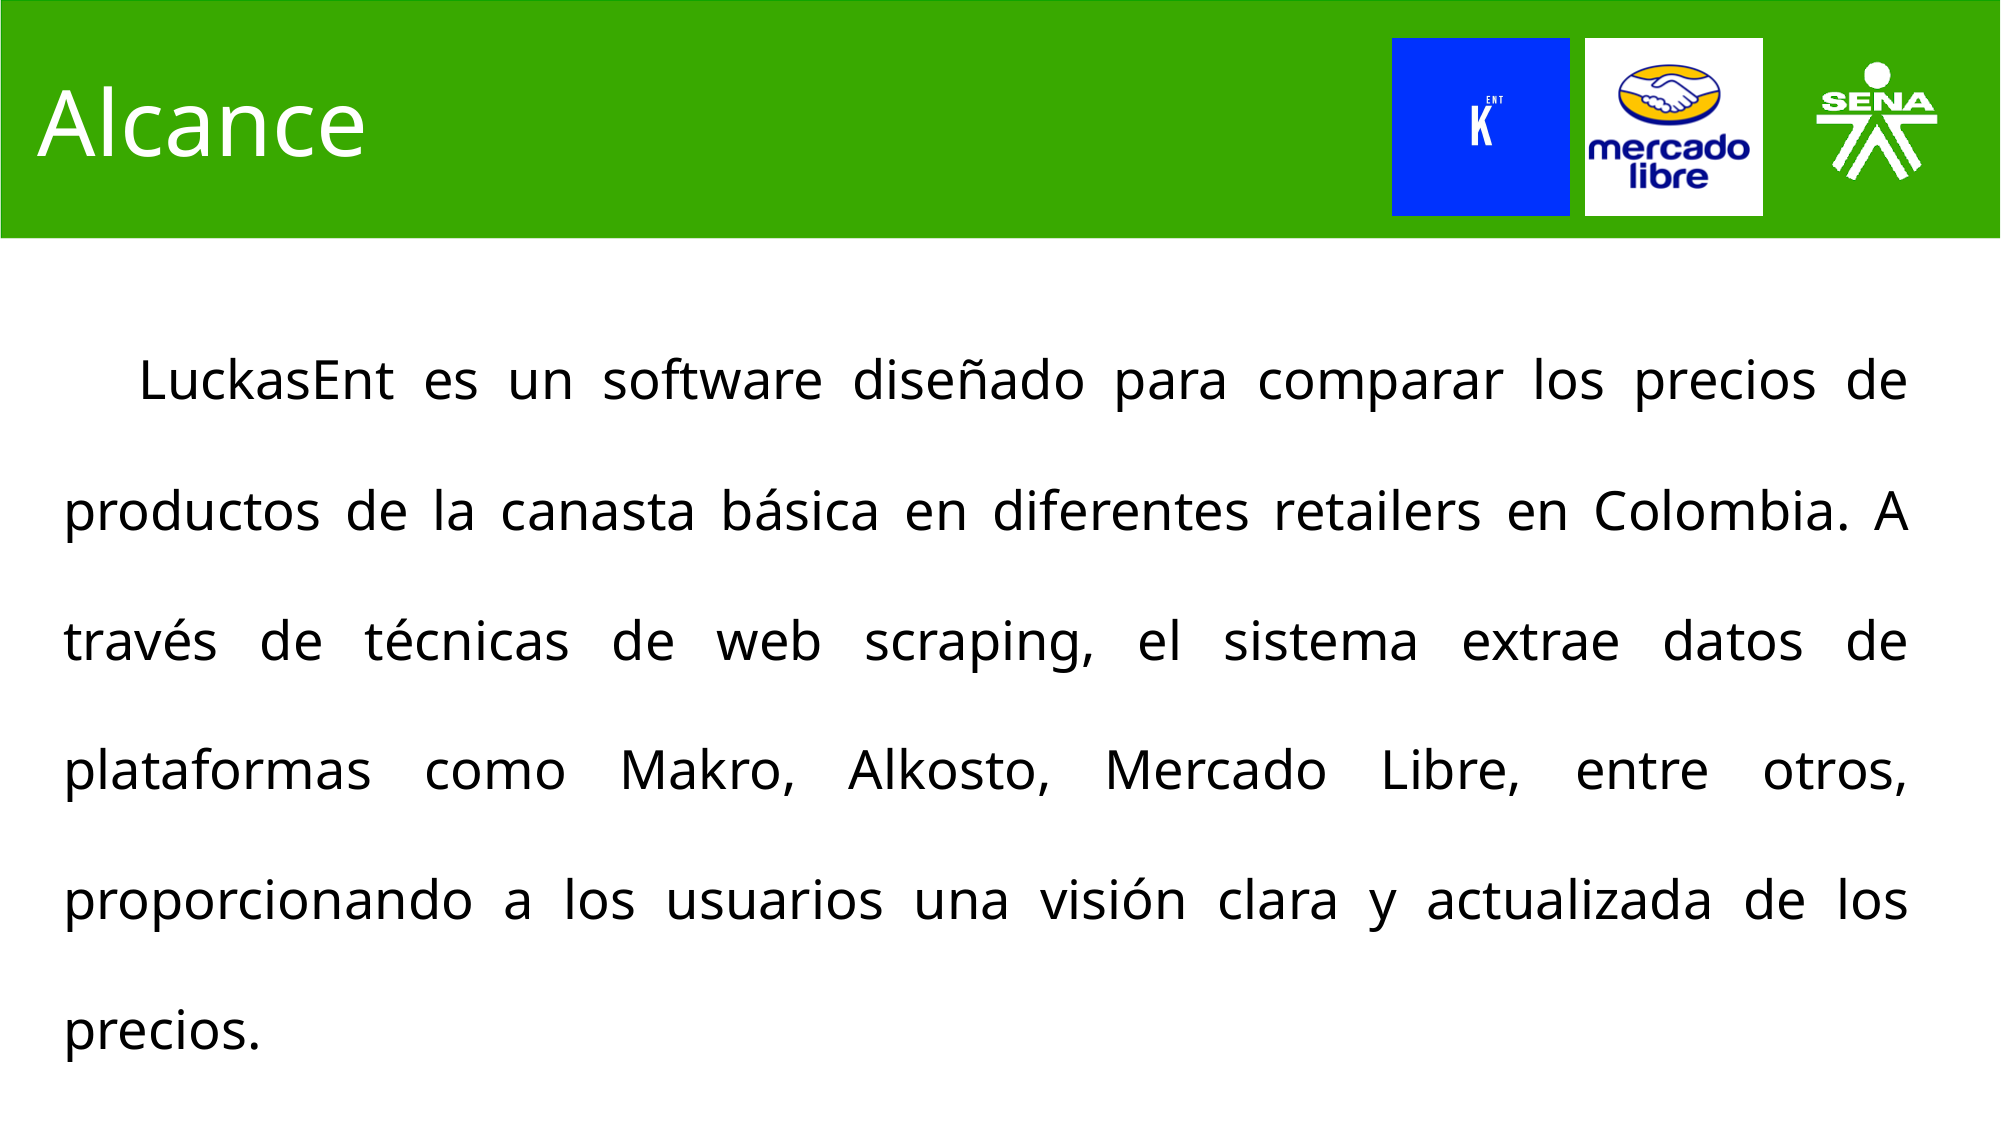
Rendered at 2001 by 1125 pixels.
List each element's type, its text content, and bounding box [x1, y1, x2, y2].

picture [0, 0, 2001, 1125]
title Alcance [22, 18, 1748, 236]
text_box LuckasEnt es un software diseñado para comparar los precios de productos de la canasta básica en diferentes retailers en Colombia. A través de técnicas de web scraping, el sistema extrae datos de plataformas como Makro, Alkosto, Mercado Libre, entre otros, proporcionando a los usuarios una visión clara y actualizada de los precios. [48, 273, 1927, 1125]
